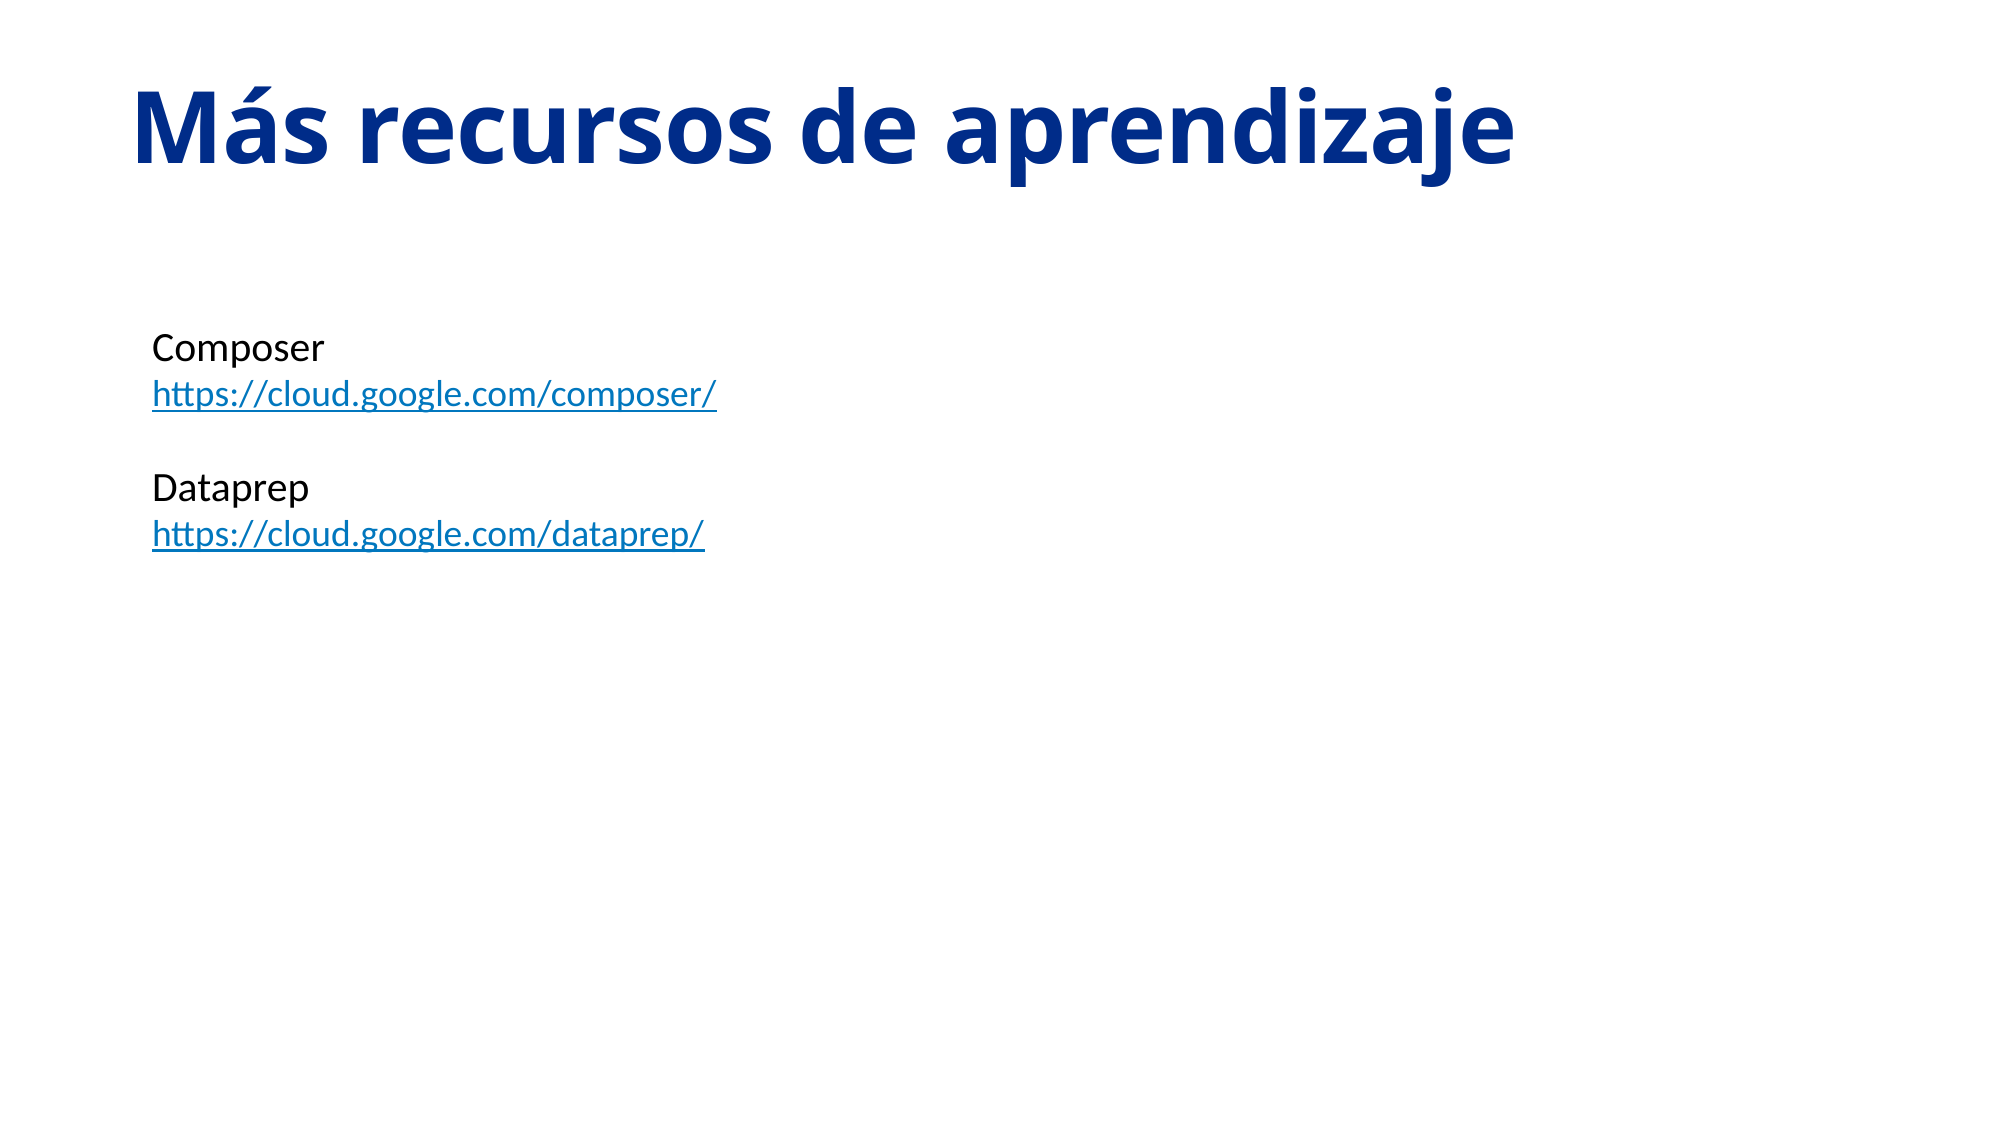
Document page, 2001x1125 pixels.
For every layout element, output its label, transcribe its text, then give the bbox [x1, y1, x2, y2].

title Más recursos de aprendizaje [114, 47, 1830, 220]
text_box Composer https://cloud.google.com/composer/ Dataprep https://cloud.google.com/dataprep/ [137, 311, 1809, 562]
